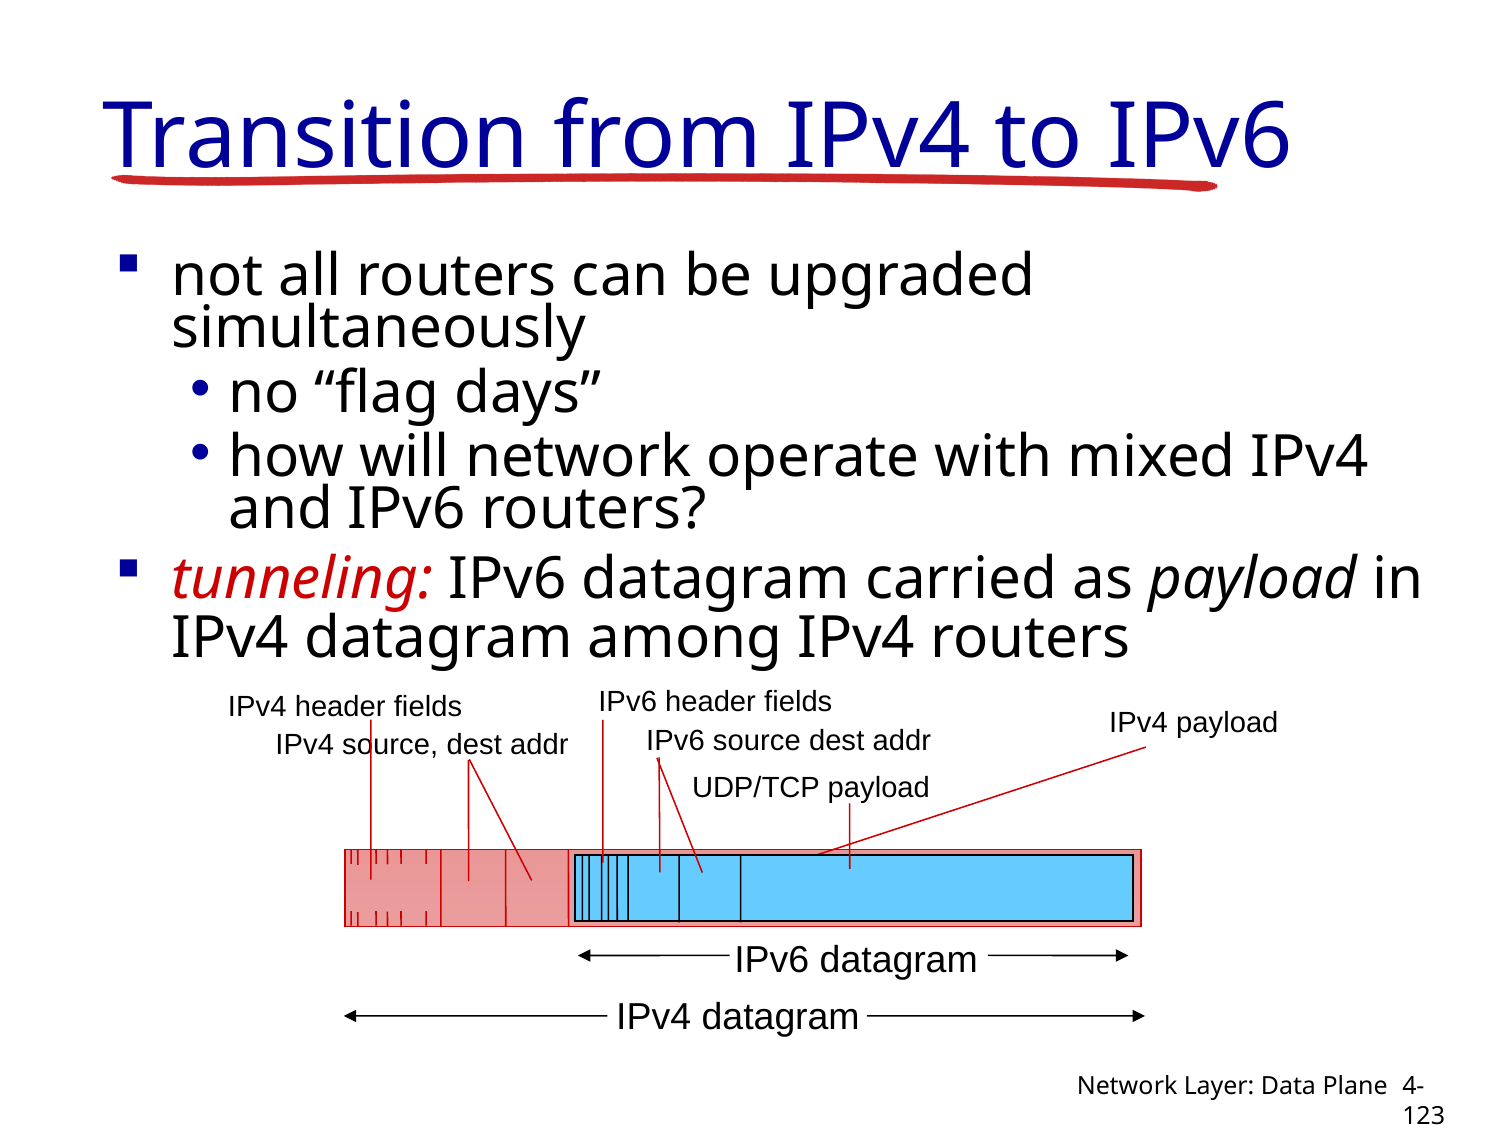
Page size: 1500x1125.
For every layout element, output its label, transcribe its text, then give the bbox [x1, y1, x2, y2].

text_box [866, 1009, 1146, 1023]
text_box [1136, 886, 1142, 927]
text_box [987, 949, 1129, 962]
slide_number 4-123 [1386, 1061, 1480, 1108]
text_box IPv4 source, dest addr [260, 730, 370, 768]
text_box IPv4 source, dest addr [371, 717, 569, 768]
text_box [1137, 695, 1302, 879]
text_box [343, 1009, 608, 1023]
title Transition from IPv4 to IPv6 [87, 37, 1363, 225]
text_box [577, 949, 730, 962]
picture [105, 167, 1232, 197]
text_box IPv4 header fields [213, 679, 486, 730]
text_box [574, 679, 1134, 923]
text_box IPv6 datagram [719, 935, 993, 988]
text_box IPv4 datagram [601, 984, 875, 1045]
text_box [344, 848, 570, 927]
footer Network Layer: Data Plane [1045, 1062, 1404, 1102]
list not all routers can be upgraded simultaneously no “flag days” how will network operate with mixed IPv4 and IPv6 routers? tunneling: IPv6 datagram carried as payload in IPv4 datagram among IPv4 routers [100, 246, 1455, 655]
